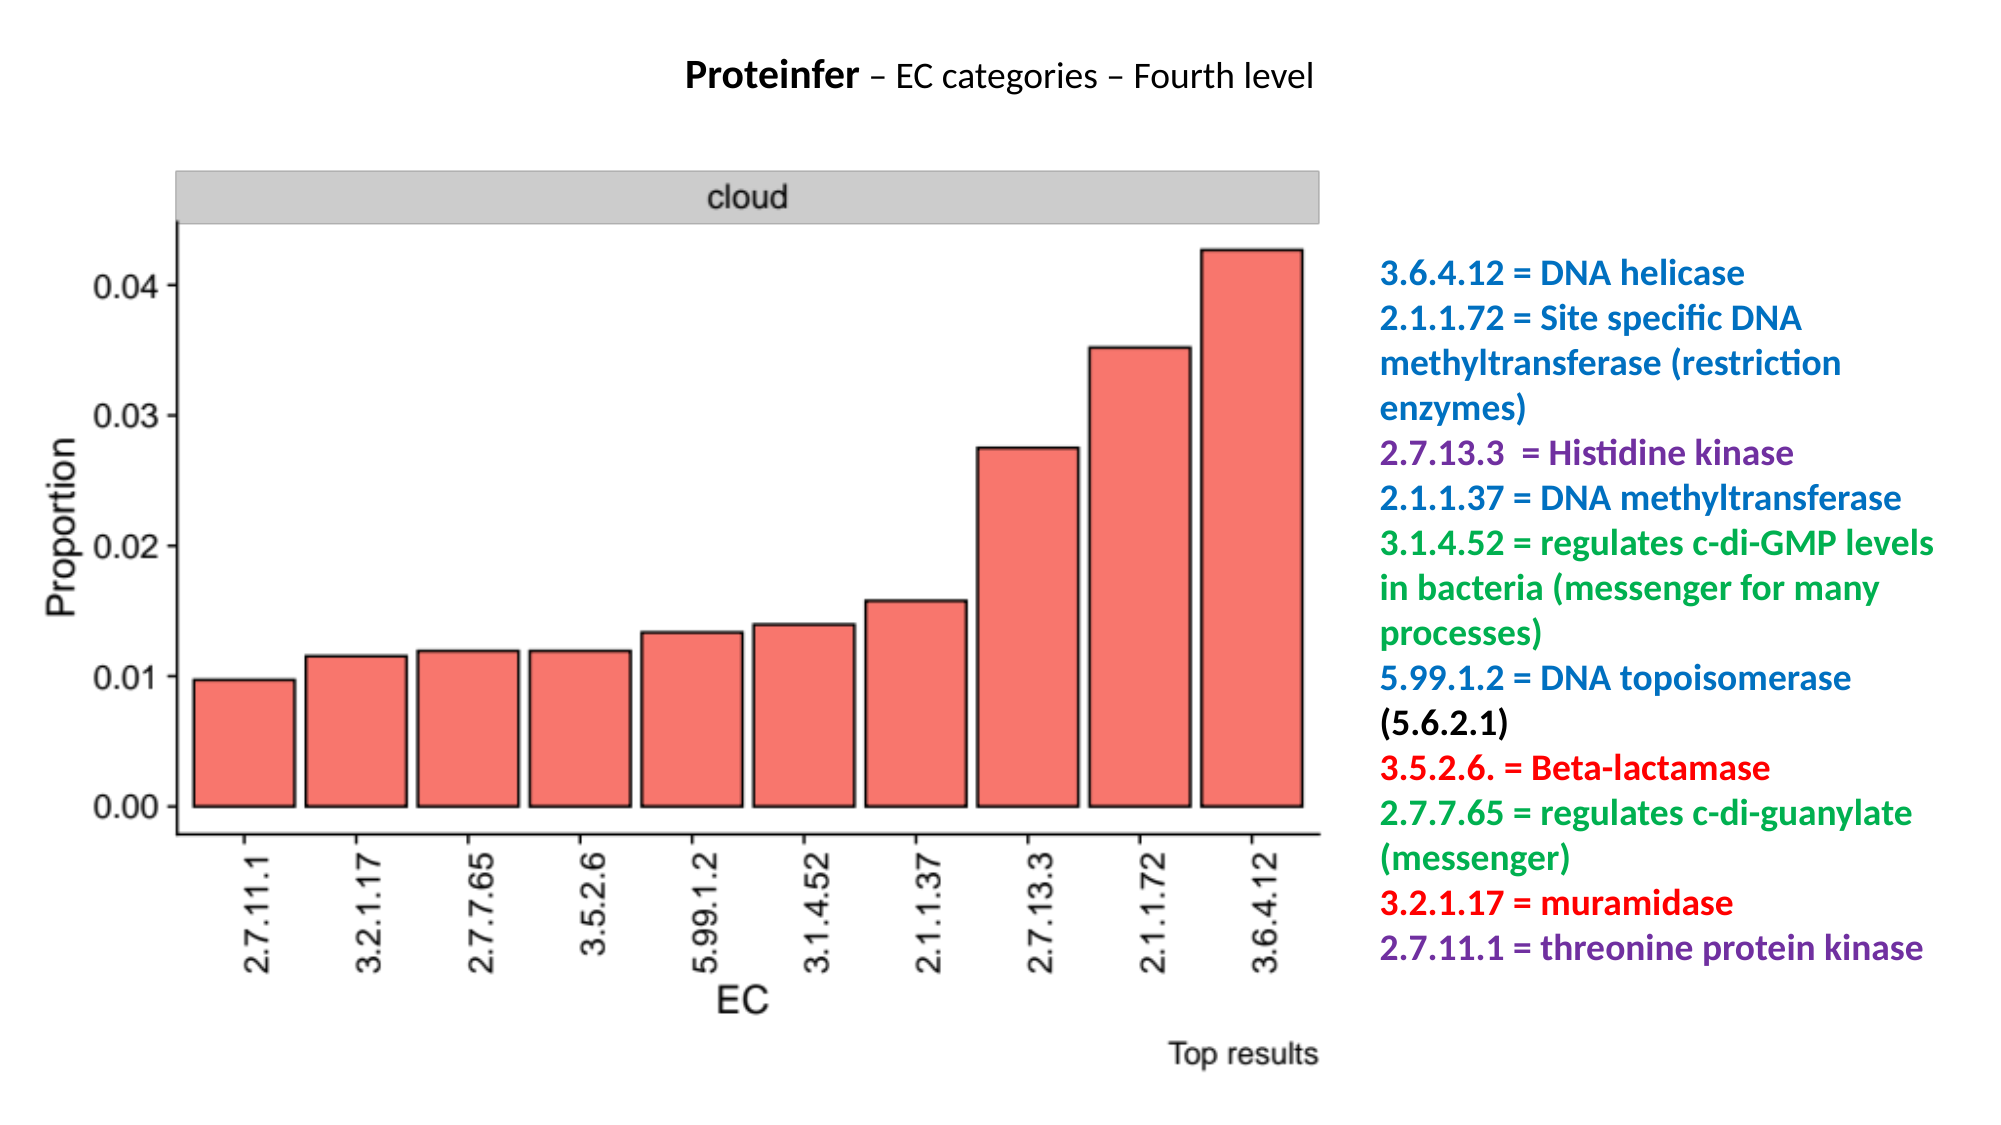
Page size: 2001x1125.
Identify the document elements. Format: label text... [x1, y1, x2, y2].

text_box Proteinfer – EC categories – Fourth level [0, 39, 2000, 104]
picture [28, 152, 1336, 1086]
text_box 3.6.4.12 = DNA helicase 2.1.1.72 = Site specific DNA methyltransferase (restriction enzymes) 2.7.13.3 = Histidine kinase 2.1.1.37 = DNA methyltransferase 3.1.4.52 = regulates c-di-GMP levels in bacteria (messenger for many processes) 5.99.1.2 = DNA topoisomerase (5.6.2.1) 3.5.2.6. = Beta-lactamase 2.7.7.65 = regulates c-di-guanylate (messenger) 3.2.1.17 = muramidase 2.7.11.1 = threonine protein kinase [1364, 240, 1972, 976]
